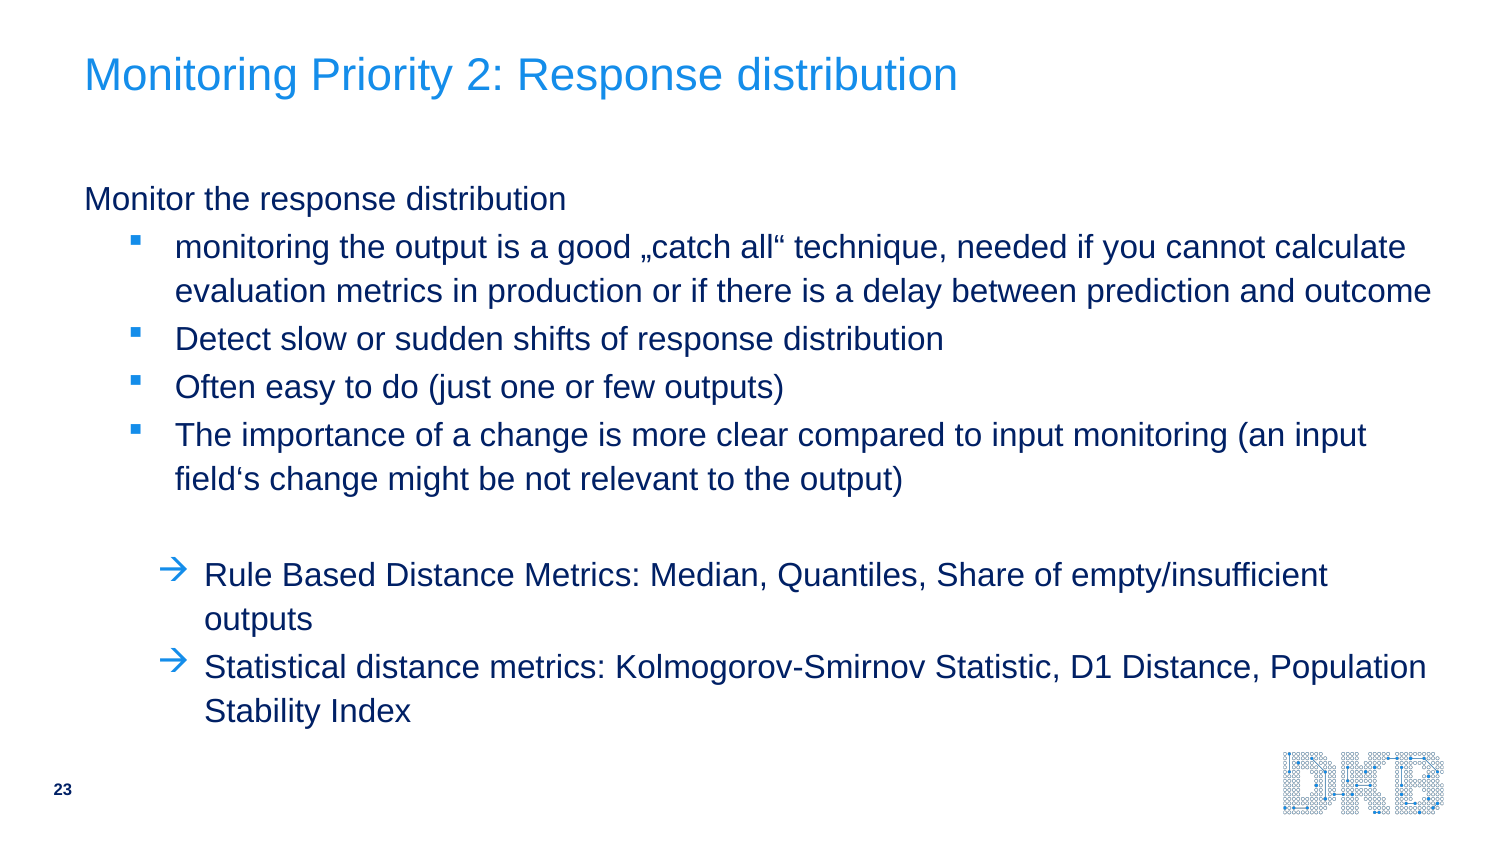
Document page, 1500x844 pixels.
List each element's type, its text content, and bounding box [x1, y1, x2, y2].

picture [1283, 752, 1444, 819]
list Monitor the response distribution monitoring the output is a good „catch all“ technique, needed if you cannot calculate evaluation metrics in production or if there is a delay between prediction and outcome Detect slow or sudden shifts of response distribution Often easy to do (just one or few outputs) The importance of a change is more clear compared to input monitoring (an input field‘s change might be not relevant to the output) Rule Based Distance Metrics: Median, Quantiles, Share of empty/insufficient outputs Statistical distance metrics: Kolmogorov-Smirnov Statistic, D1 Distance, Population Stability Index [84, 173, 1441, 751]
title Monitoring Priority 2: Response distribution [84, 44, 1441, 106]
